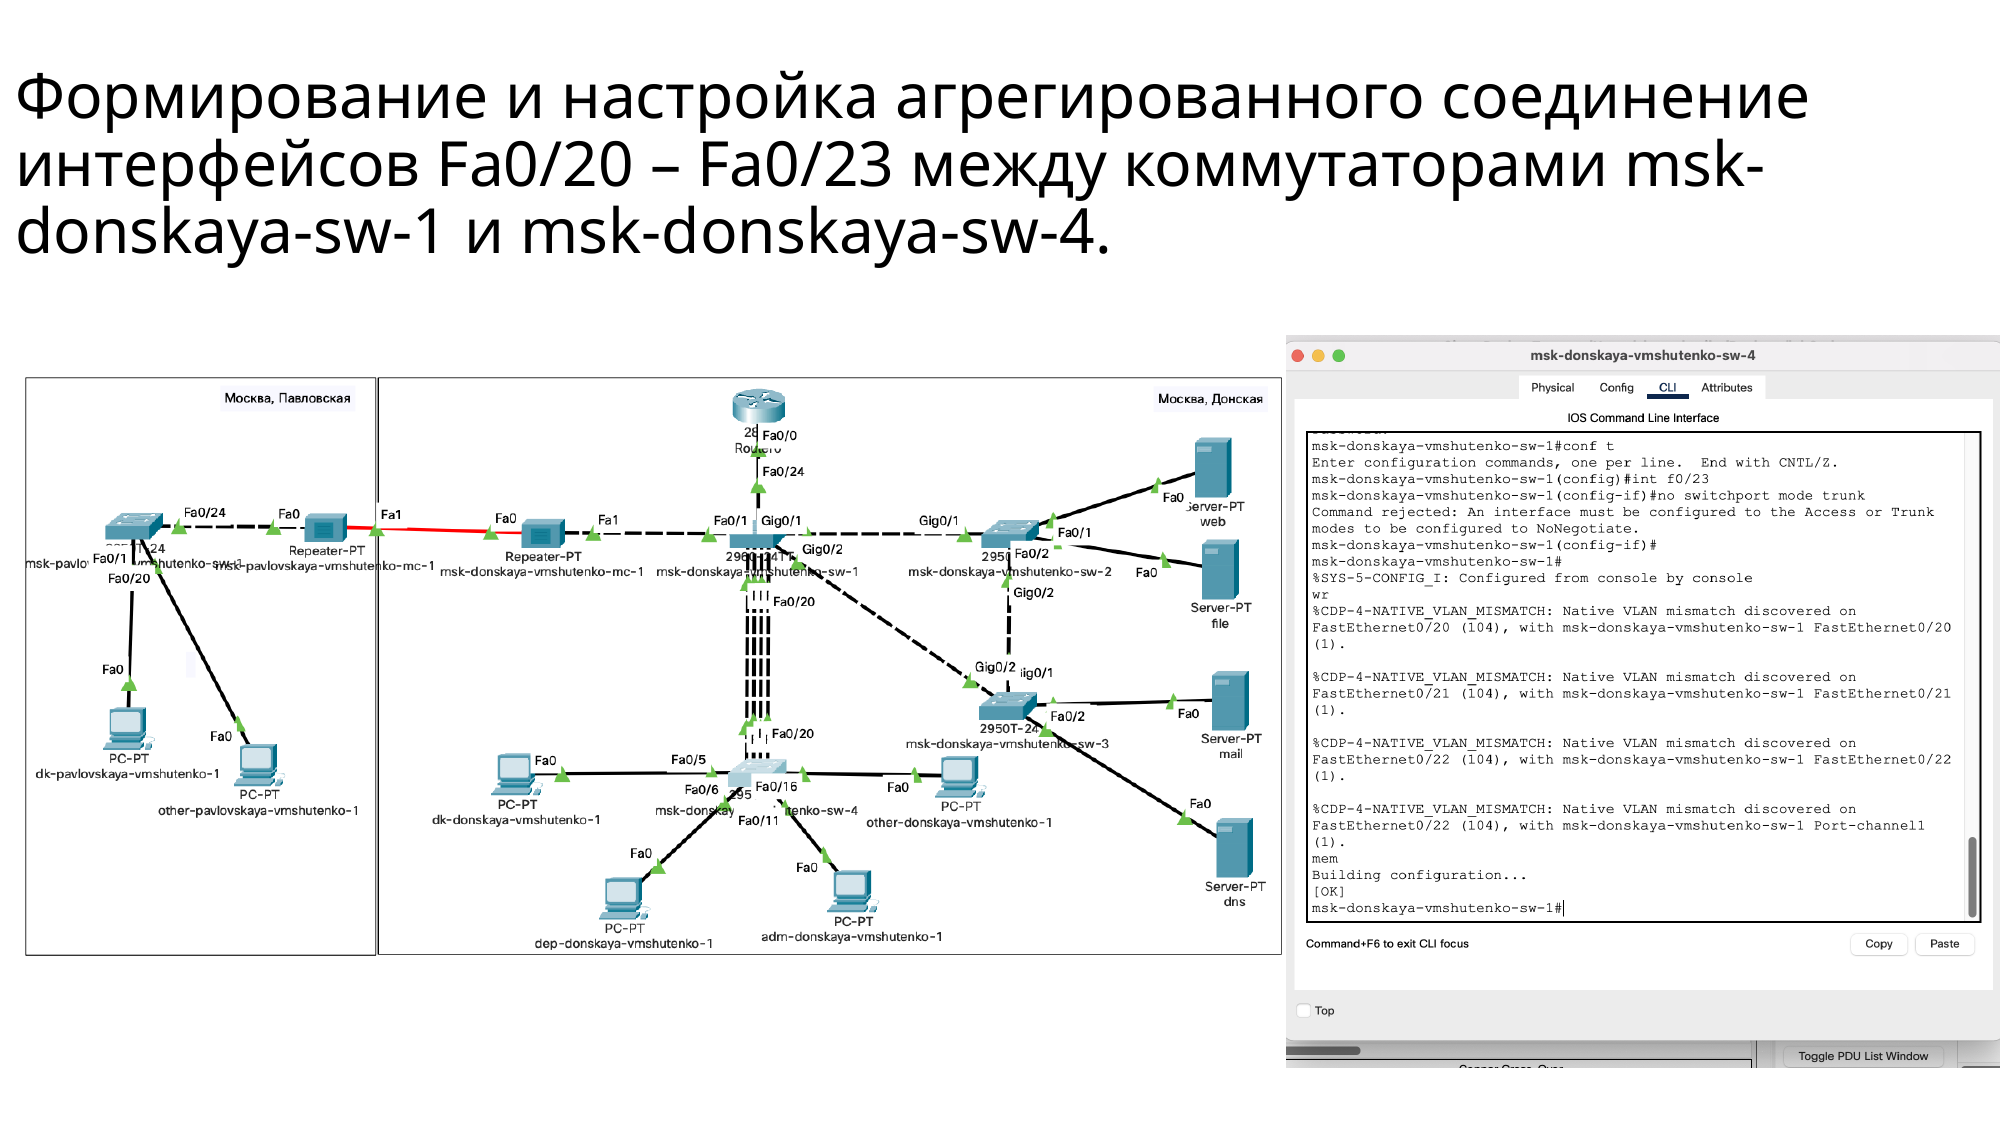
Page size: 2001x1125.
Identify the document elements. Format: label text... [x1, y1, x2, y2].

title Формирование и настройка агрегированного соединение интерфейсов Fa0/20 – Fa0/23 между коммутаторами msk-donskaya-sw-1 и msk-donskaya-sw-4. [0, 57, 2000, 275]
picture [20, 335, 2000, 1068]
